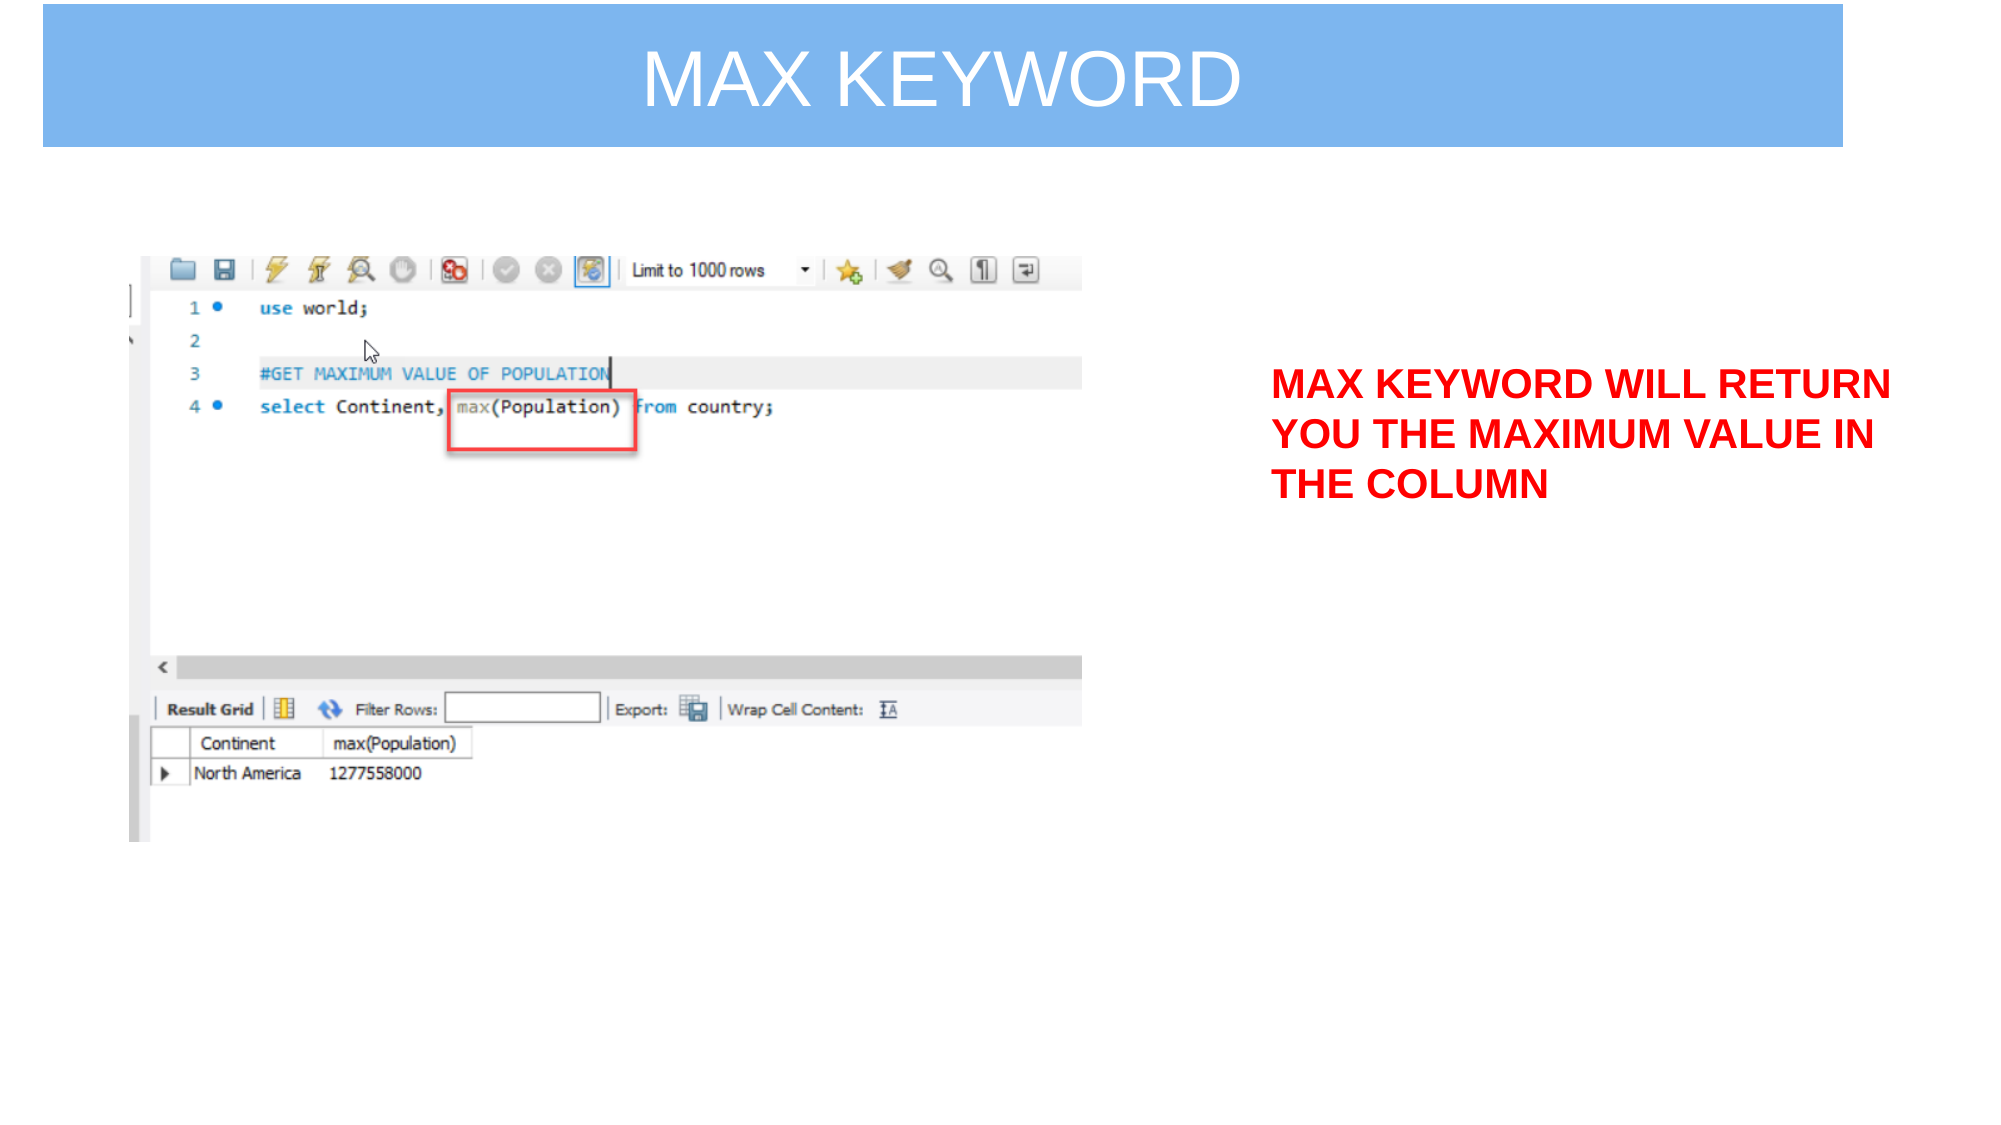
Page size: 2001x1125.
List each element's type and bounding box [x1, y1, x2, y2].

list [129, 256, 1082, 842]
text_box [57, 44, 1990, 1110]
